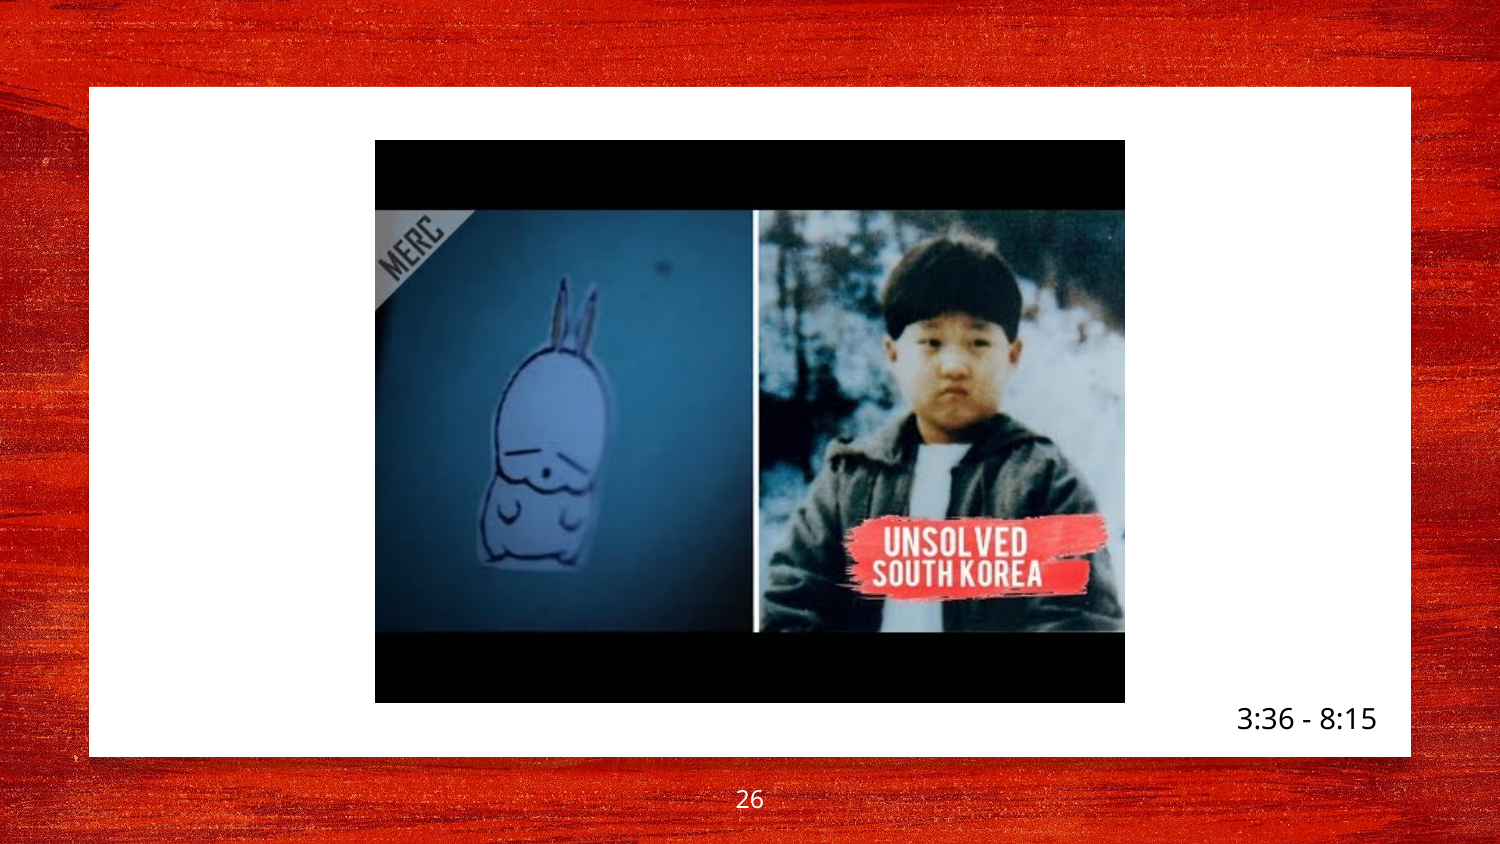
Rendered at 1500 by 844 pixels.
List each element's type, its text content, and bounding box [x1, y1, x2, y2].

slide_number ‹#› [705, 756, 795, 844]
text_box 3:36 - 8:15 [1221, 685, 1399, 736]
picture [0, 0, 1500, 844]
picture [374, 140, 1126, 704]
